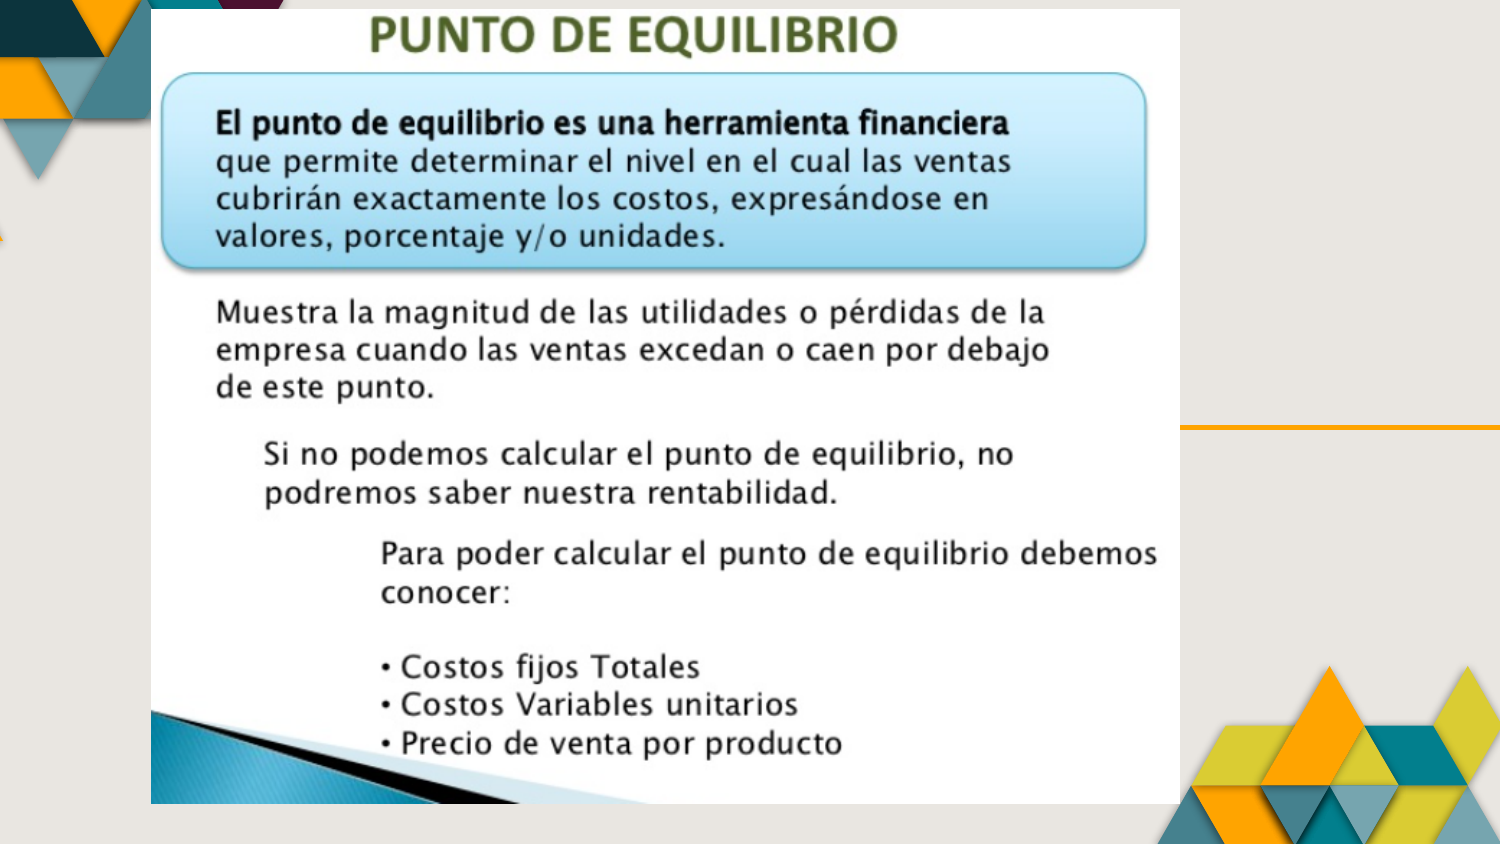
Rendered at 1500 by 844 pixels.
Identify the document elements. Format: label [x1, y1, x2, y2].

picture [150, 9, 1181, 804]
